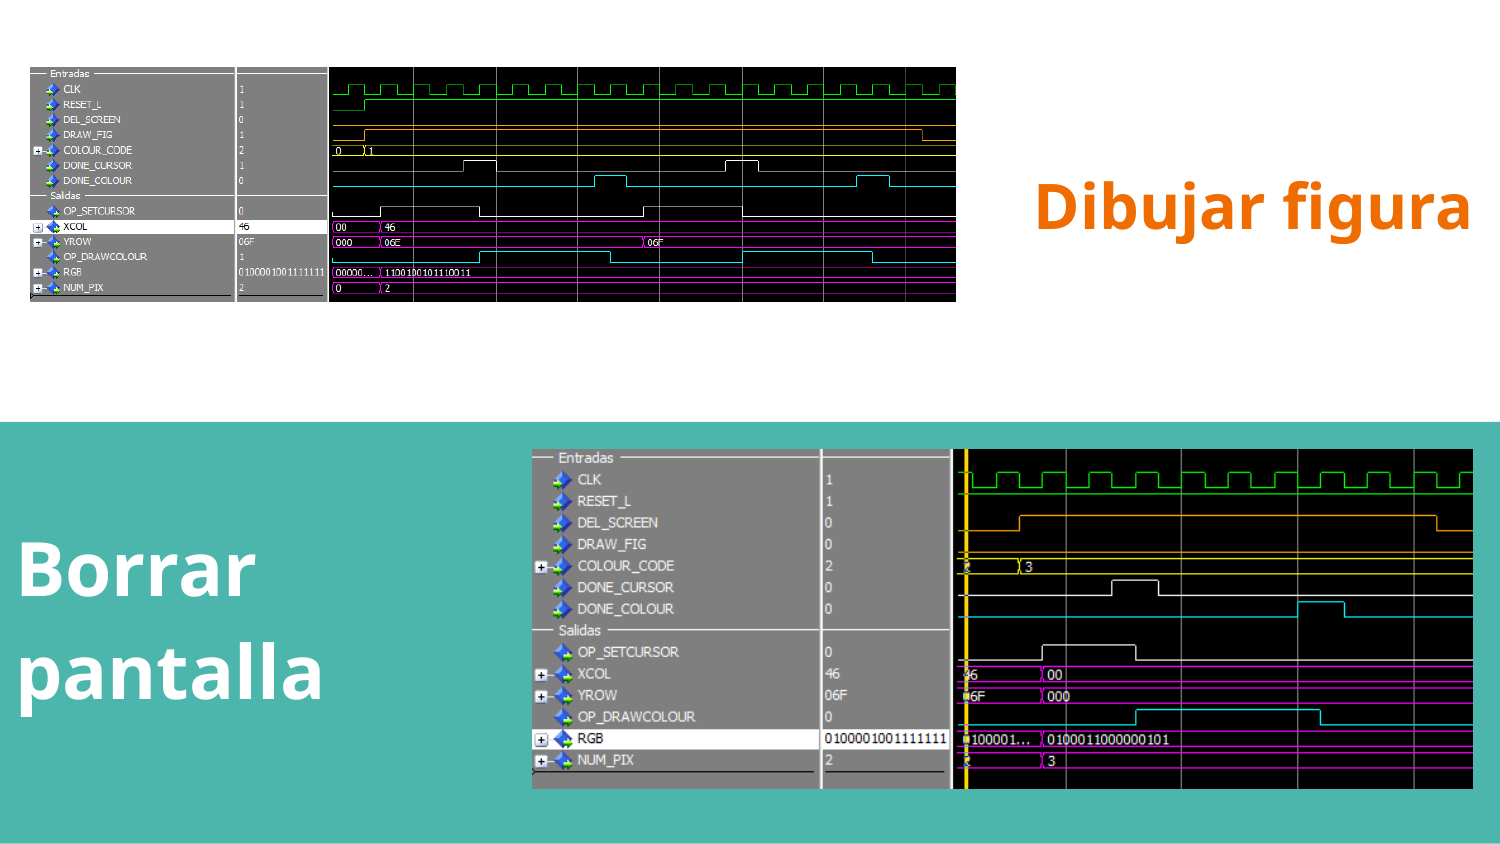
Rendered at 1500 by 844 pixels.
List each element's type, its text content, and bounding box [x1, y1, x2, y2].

title Borrar pantalla [0, 471, 499, 767]
picture [29, 67, 957, 302]
title Dibujar figura [975, 147, 1500, 264]
picture [531, 449, 1474, 789]
